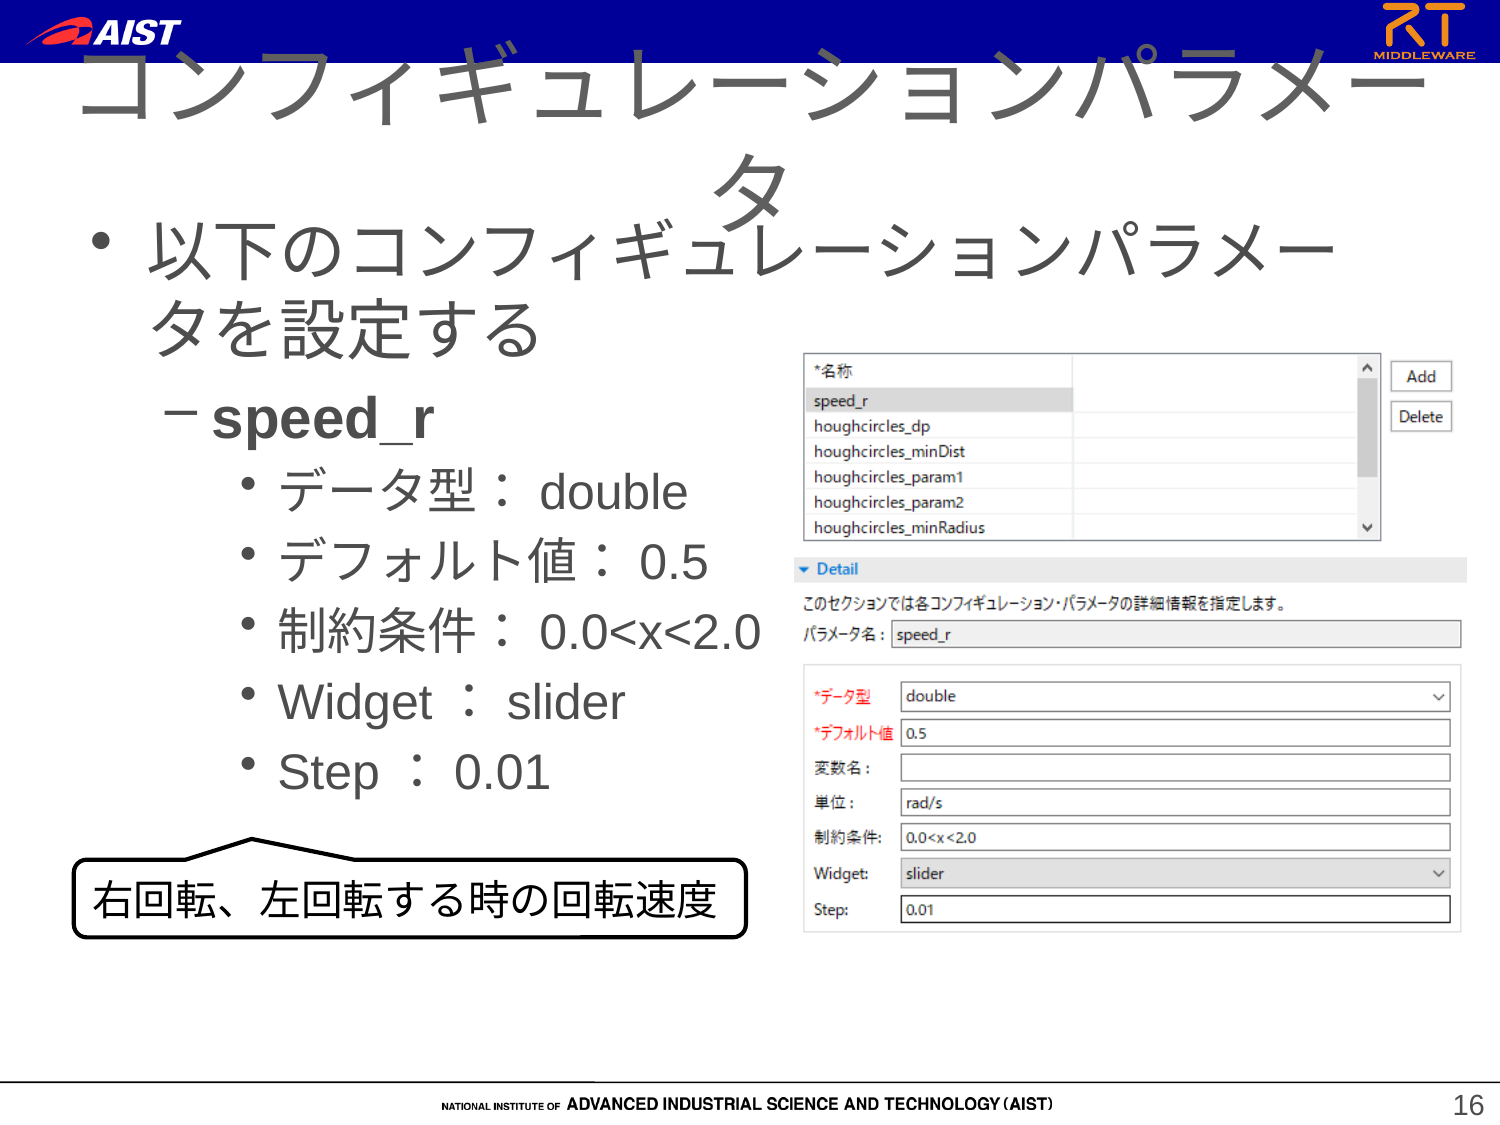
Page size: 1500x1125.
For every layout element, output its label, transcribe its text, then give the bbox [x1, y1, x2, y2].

picture [0, 0, 1500, 63]
text_box 右回転、左回転する時の回転速度 [71, 836, 749, 940]
list 以下のコンフィギュレーションパラメータを設定する speed_r データ型：double デフォルト値：0.5 制約条件：0.0<x<2.0 Widget：slider Step：0.01 [74, 200, 1393, 885]
slide_number 16 [1149, 1078, 1500, 1125]
picture [442, 1097, 1052, 1110]
text_box コンフィギュレーションパラメータ [29, 66, 1474, 208]
picture [794, 349, 1467, 938]
